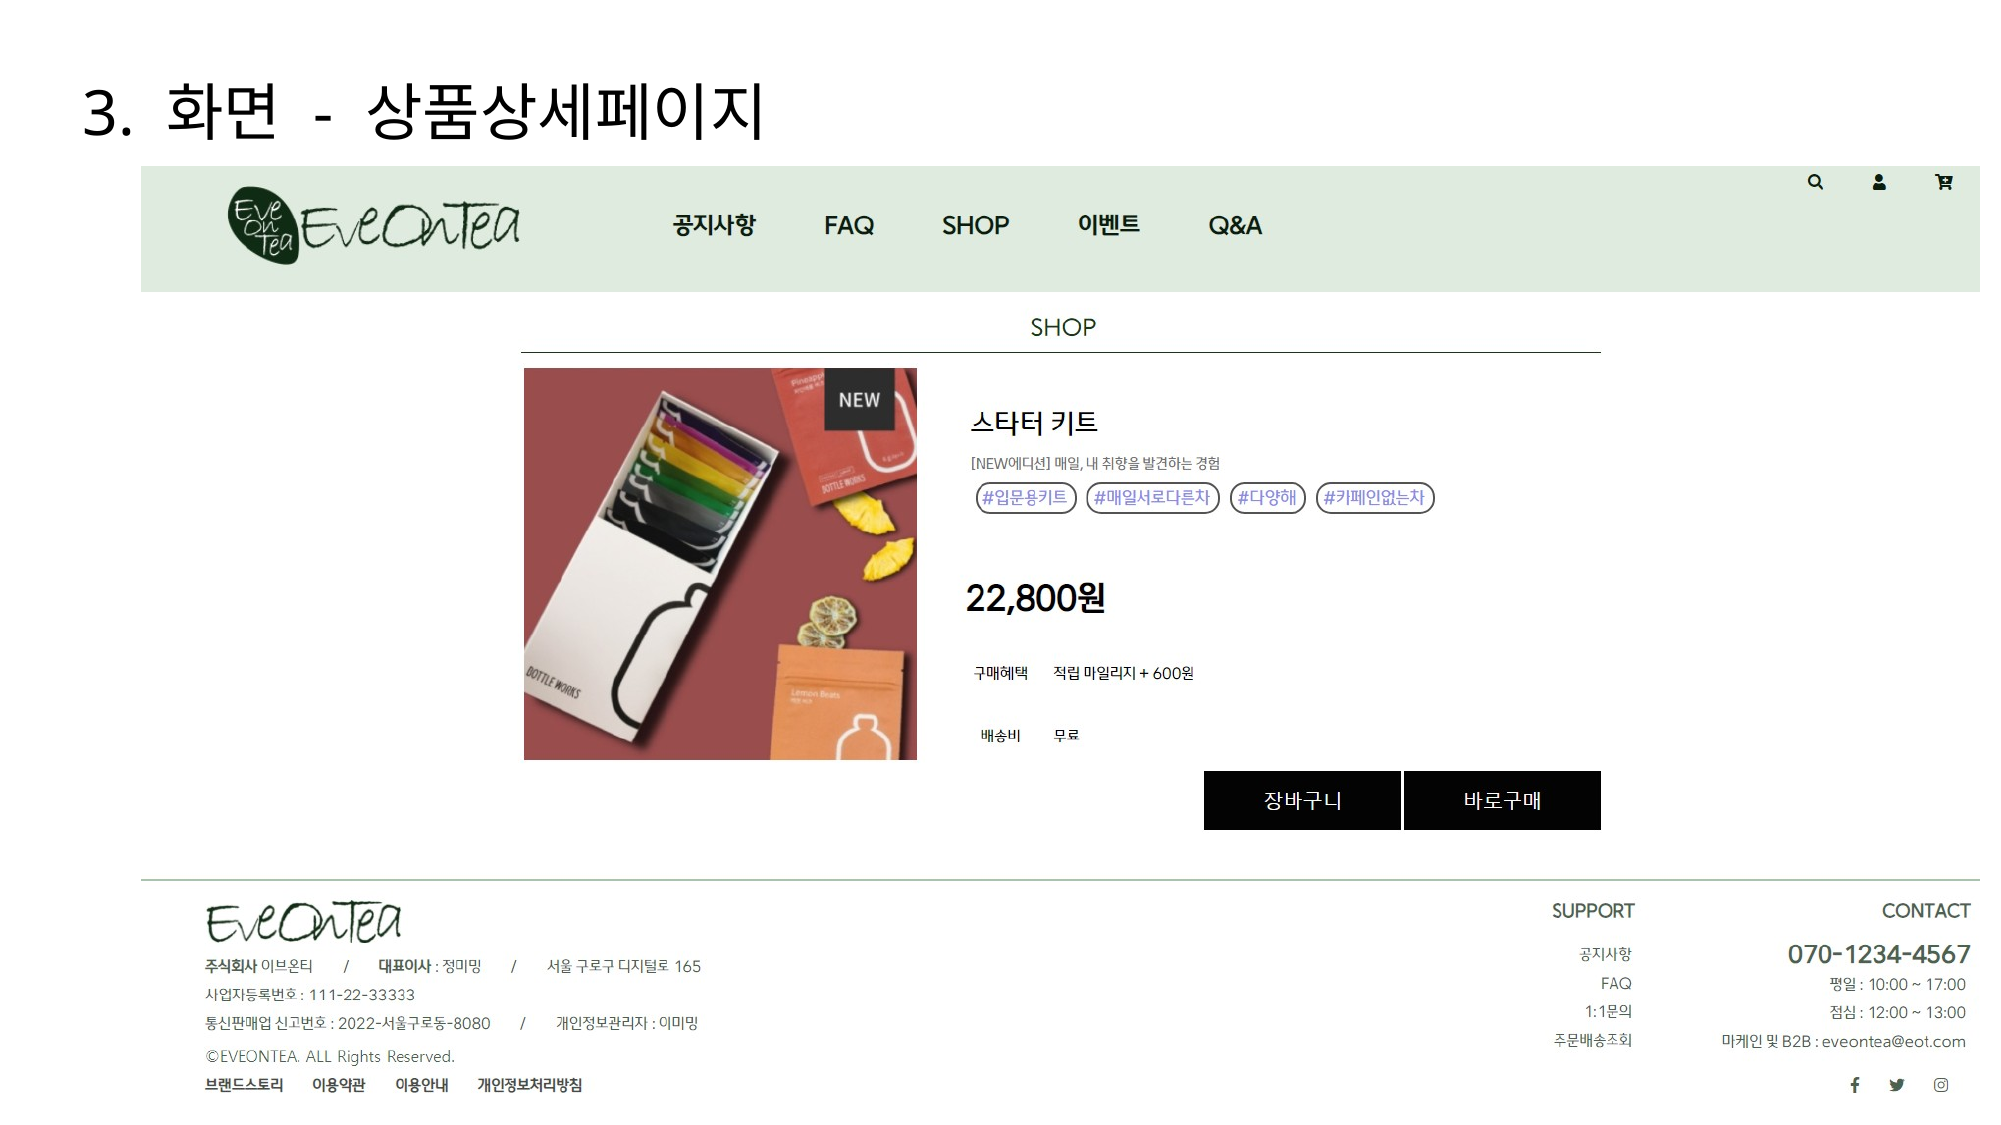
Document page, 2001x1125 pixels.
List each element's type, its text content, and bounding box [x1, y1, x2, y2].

title 3. 화면 - 상품상세페이지 [67, 45, 857, 186]
picture [141, 166, 1980, 1103]
